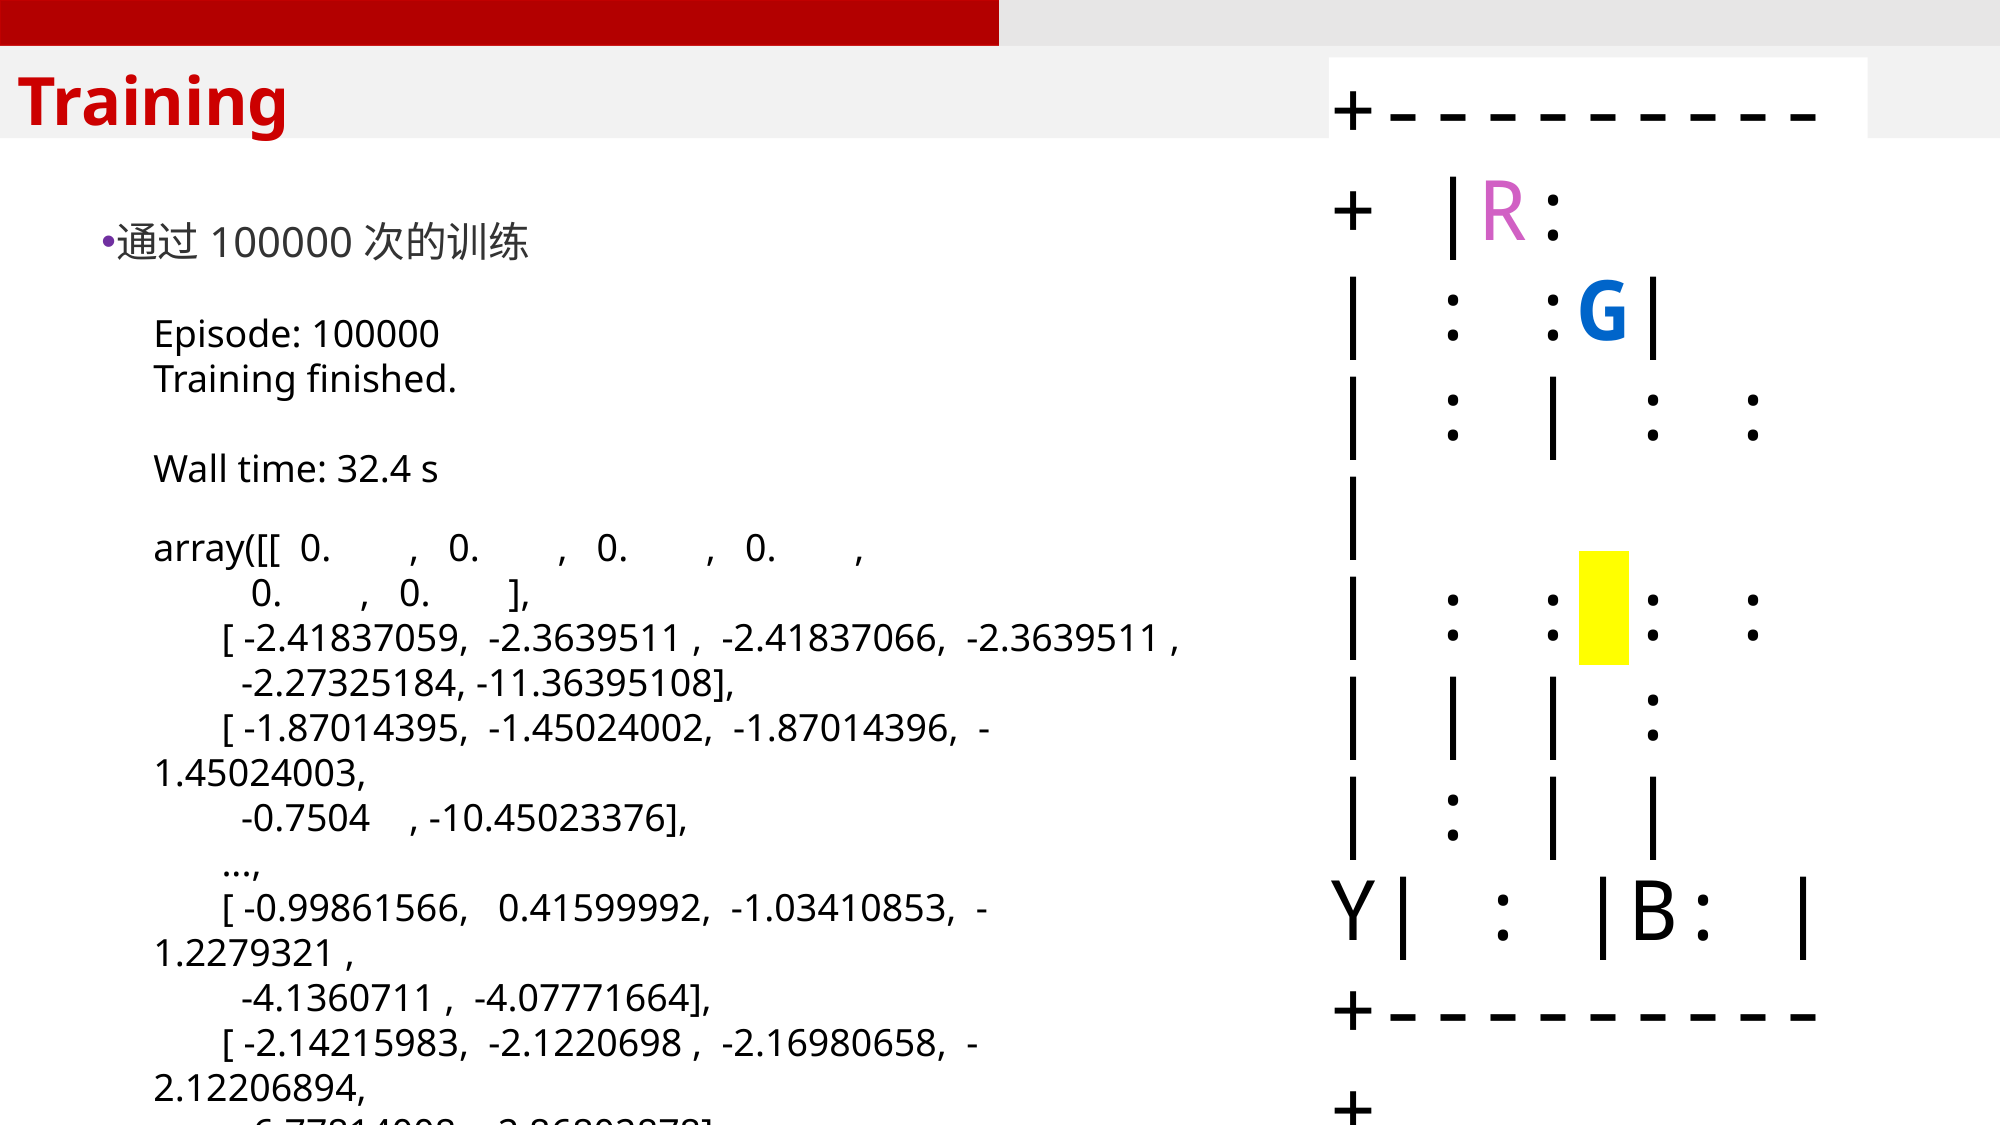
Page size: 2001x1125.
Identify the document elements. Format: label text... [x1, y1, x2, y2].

text_box Episode: 100000 Training finished. Wall time: 32.4 s [138, 302, 1158, 497]
text_box 通过100000次的训练 [86, 208, 874, 274]
text_box +---------+ |R: | : :G| | : | : : | | : : : : | | | : | : | |Y| : |B: | +---------+ [1328, 57, 1868, 1125]
text_box [999, 0, 2000, 45]
text_box array([[ 0. , 0. , 0. , 0. , 0. , 0. ], [ -2.41837059, -2.3639511 , -2.41837066, -2.3639511 , -2.27325184, -11.36395108], [ -1.87014395, -1.45024002, -1.87014396, -1.45024003, -0.7504 , -10.45023376], ..., [ -0.99861566, 0.41599992, -1.03410853, -1.2279321 , -4.1360711 , -4.07771664], [ -2.14215983, -2.1220698 , -2.16980658, -2.12206894, -6.77814008, -2.86802878], [ 4.27377978, 1.62621151, 3.24810708, 11. , -2.64691187, -2.47042021]]) [138, 517, 1204, 1125]
text_box [0, 0, 999, 45]
text_box Training [0, 45, 2000, 139]
